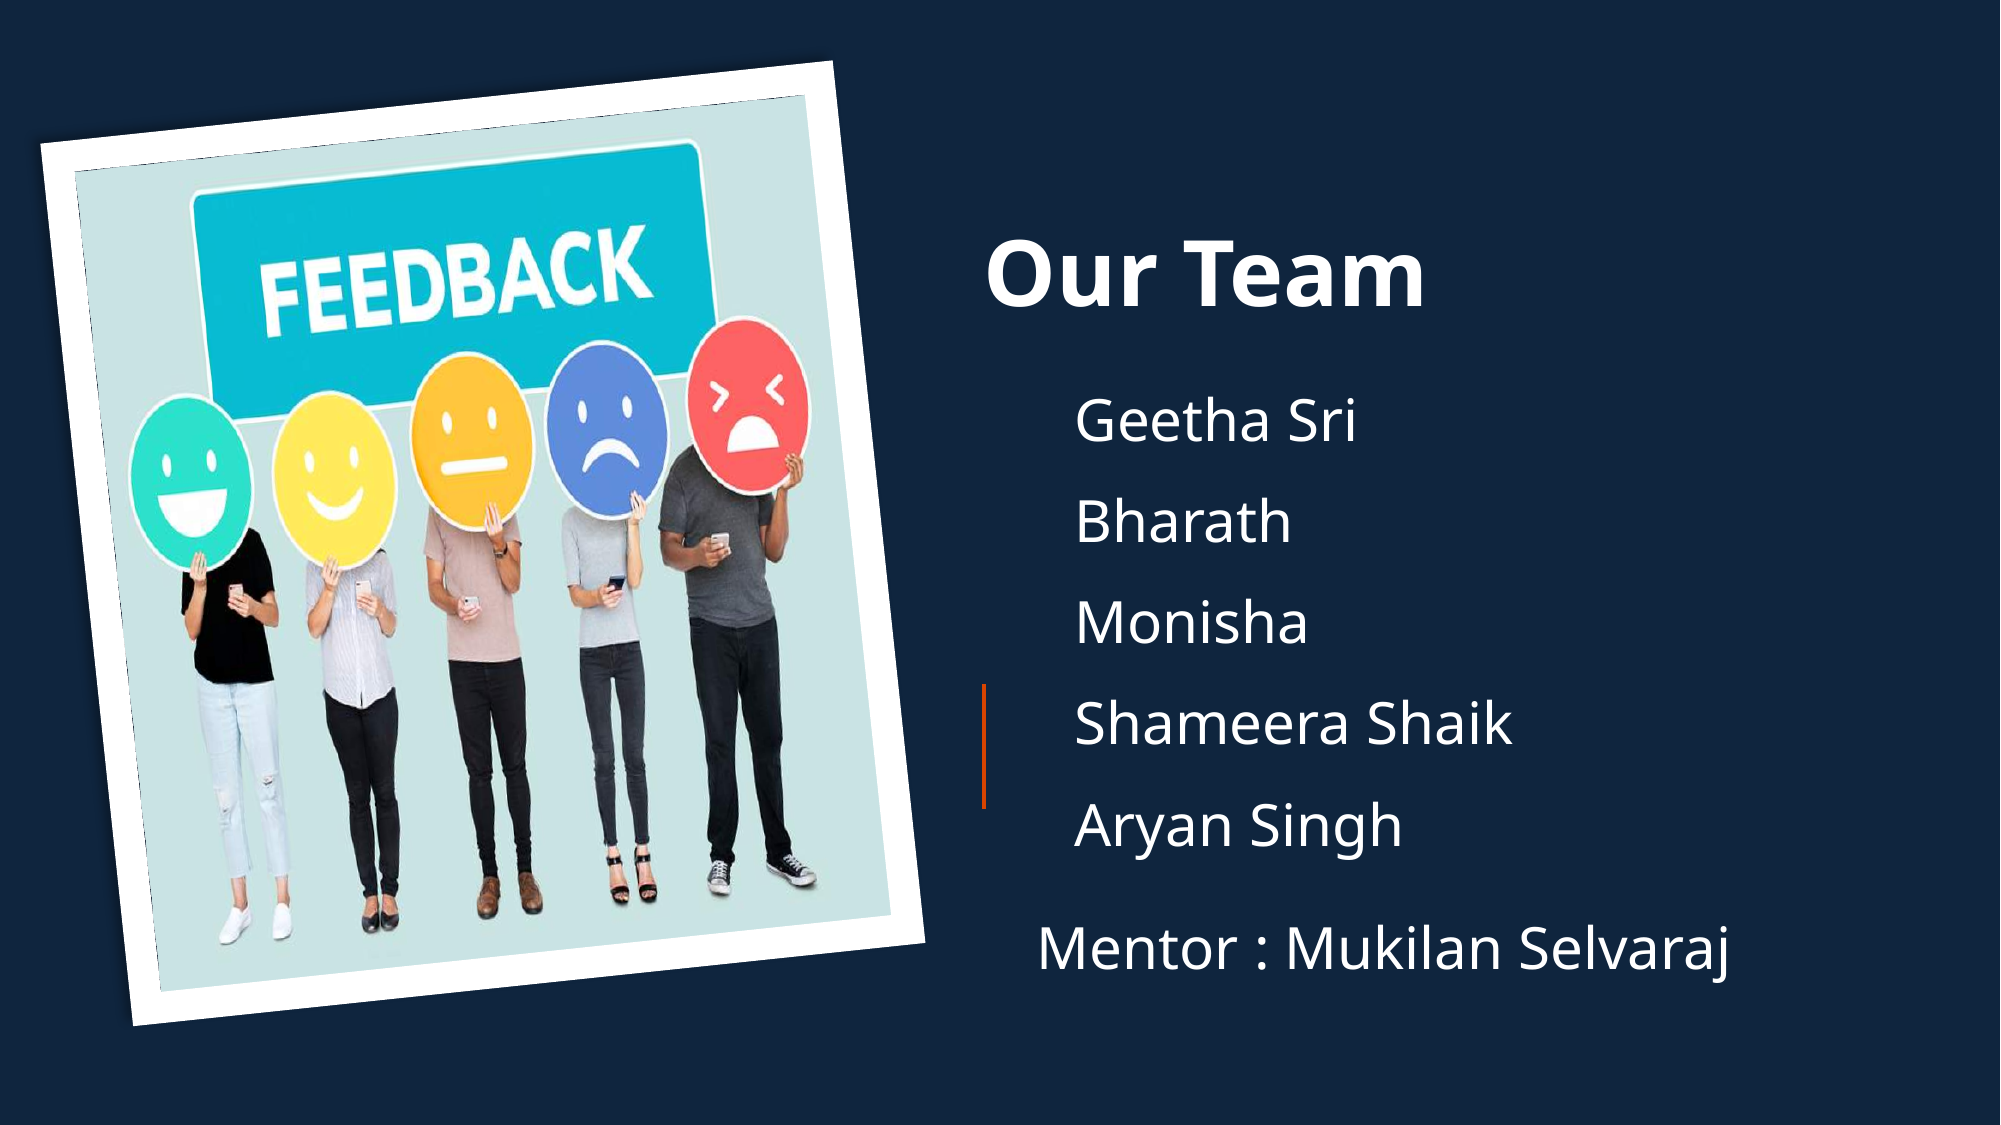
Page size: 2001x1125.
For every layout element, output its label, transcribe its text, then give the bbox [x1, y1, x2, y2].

title Our Team [983, 169, 1809, 335]
text_box Mentor : Mukilan Selvaraj [958, 903, 1809, 1059]
list Geetha Sri Bharath Monisha Shameera Shaik Aryan Singh [1059, 375, 1858, 917]
picture [75, 96, 890, 991]
